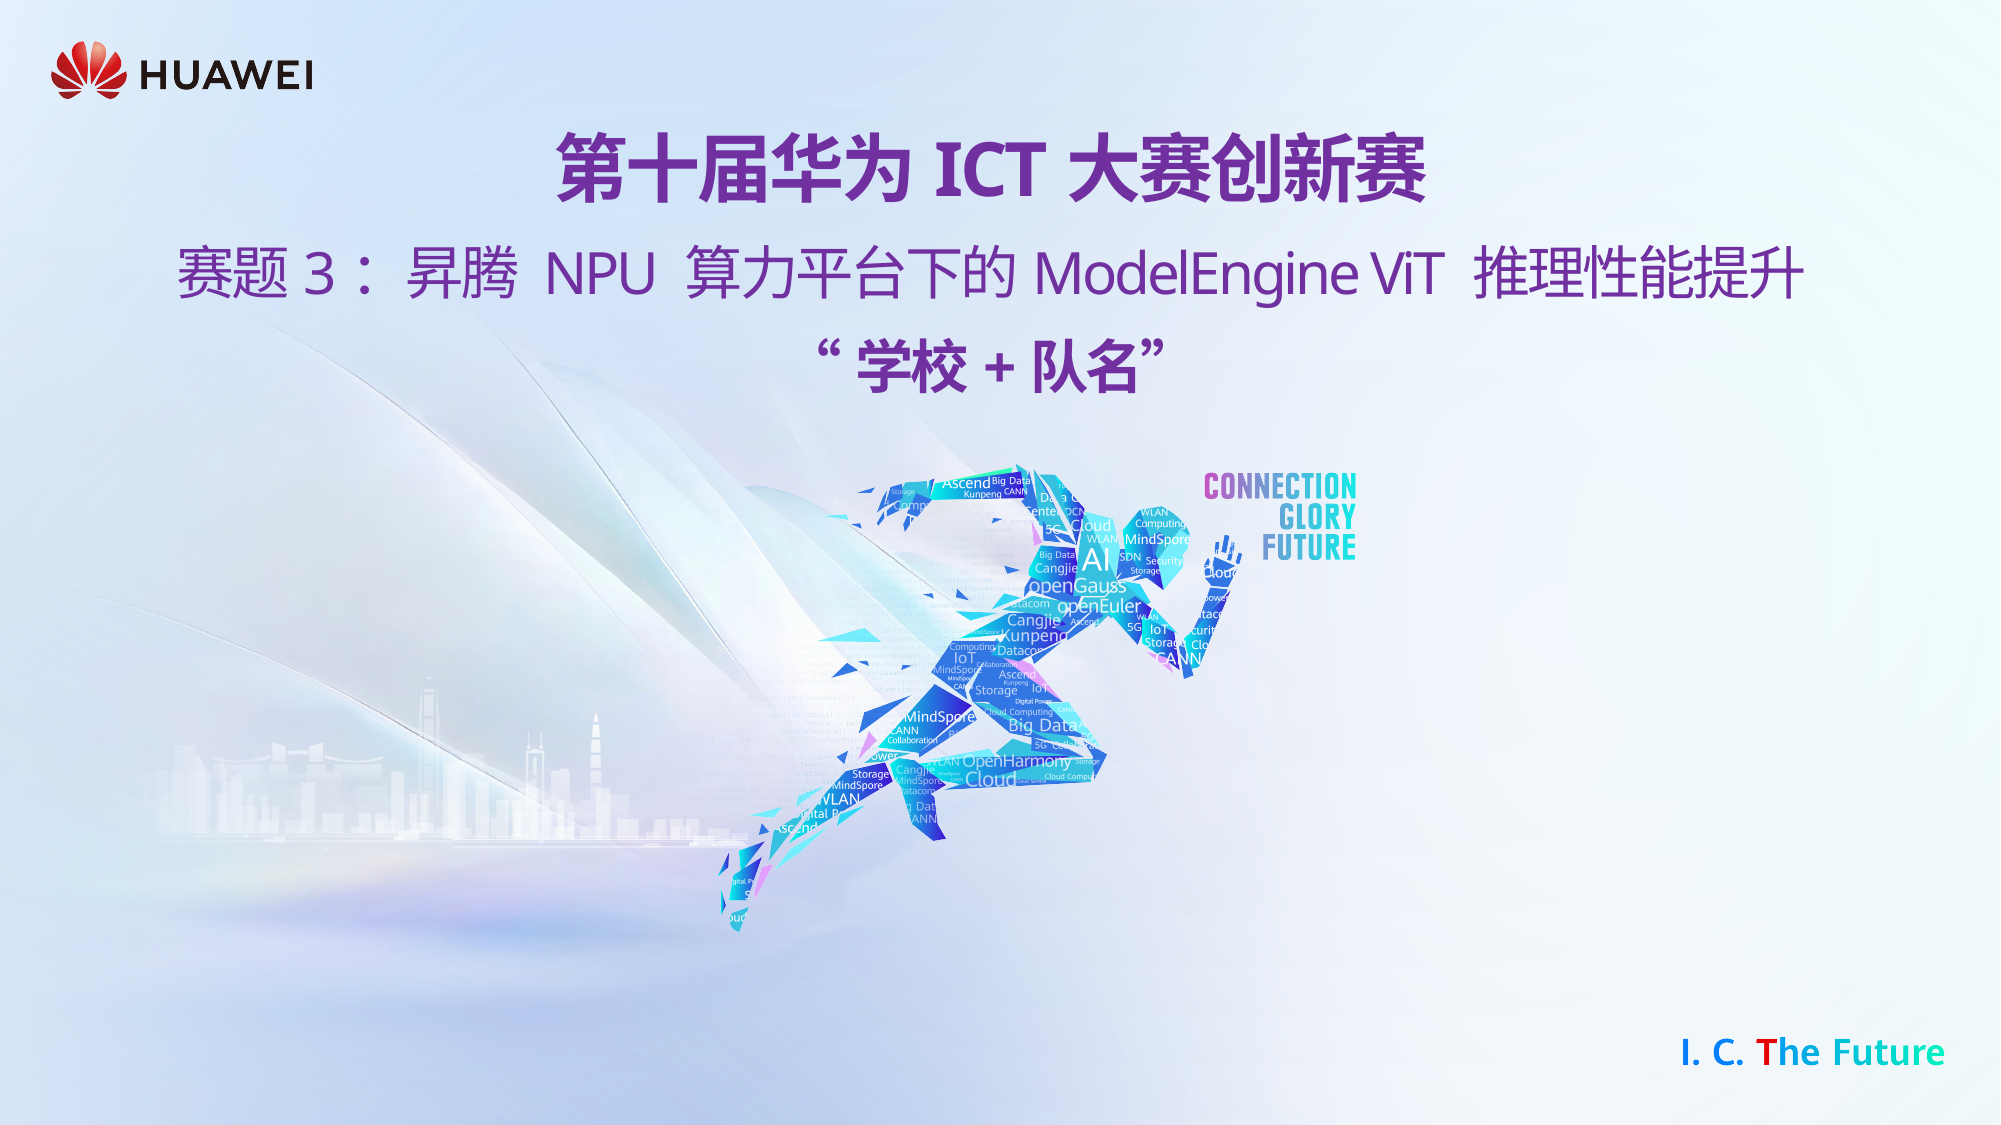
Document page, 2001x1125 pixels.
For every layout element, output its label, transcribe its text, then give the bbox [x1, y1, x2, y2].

picture [0, 0, 2000, 1125]
text_box 第十届华为ICT大赛创新赛 赛题3：昇腾 NPU 算力平台下的ModelEngine ViT 推理性能提升 “学校+队名” [61, 114, 1922, 408]
